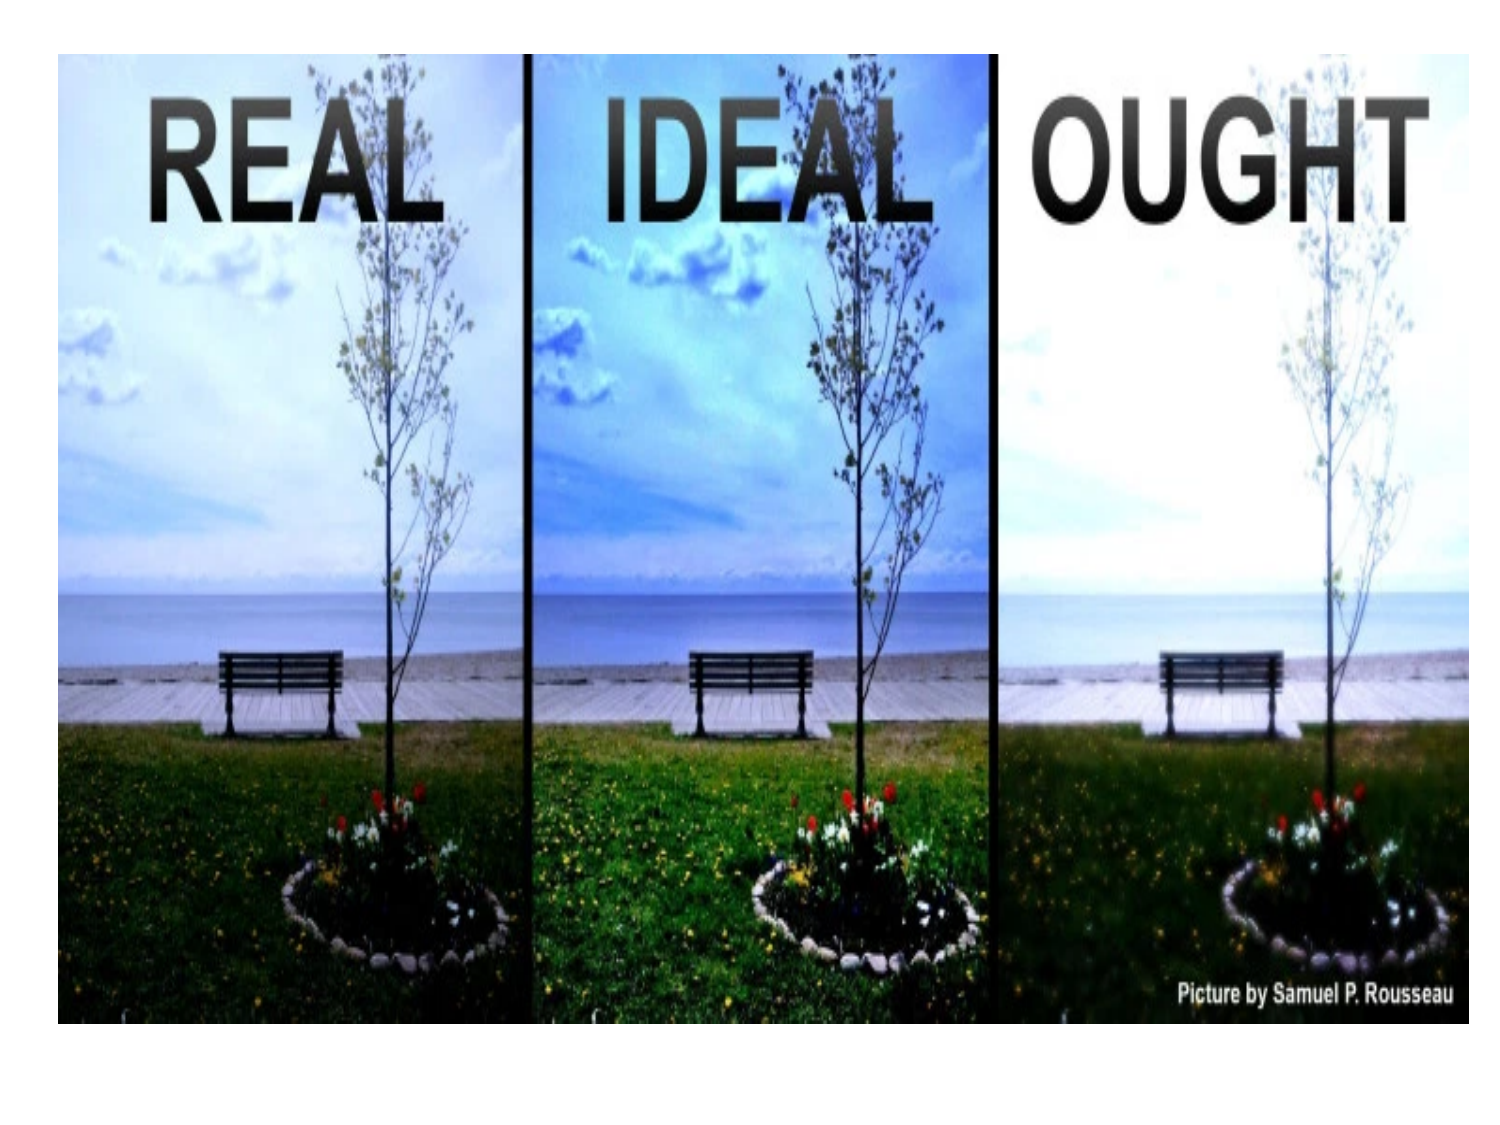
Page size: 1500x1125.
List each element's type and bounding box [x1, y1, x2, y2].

picture [58, 54, 1469, 1024]
